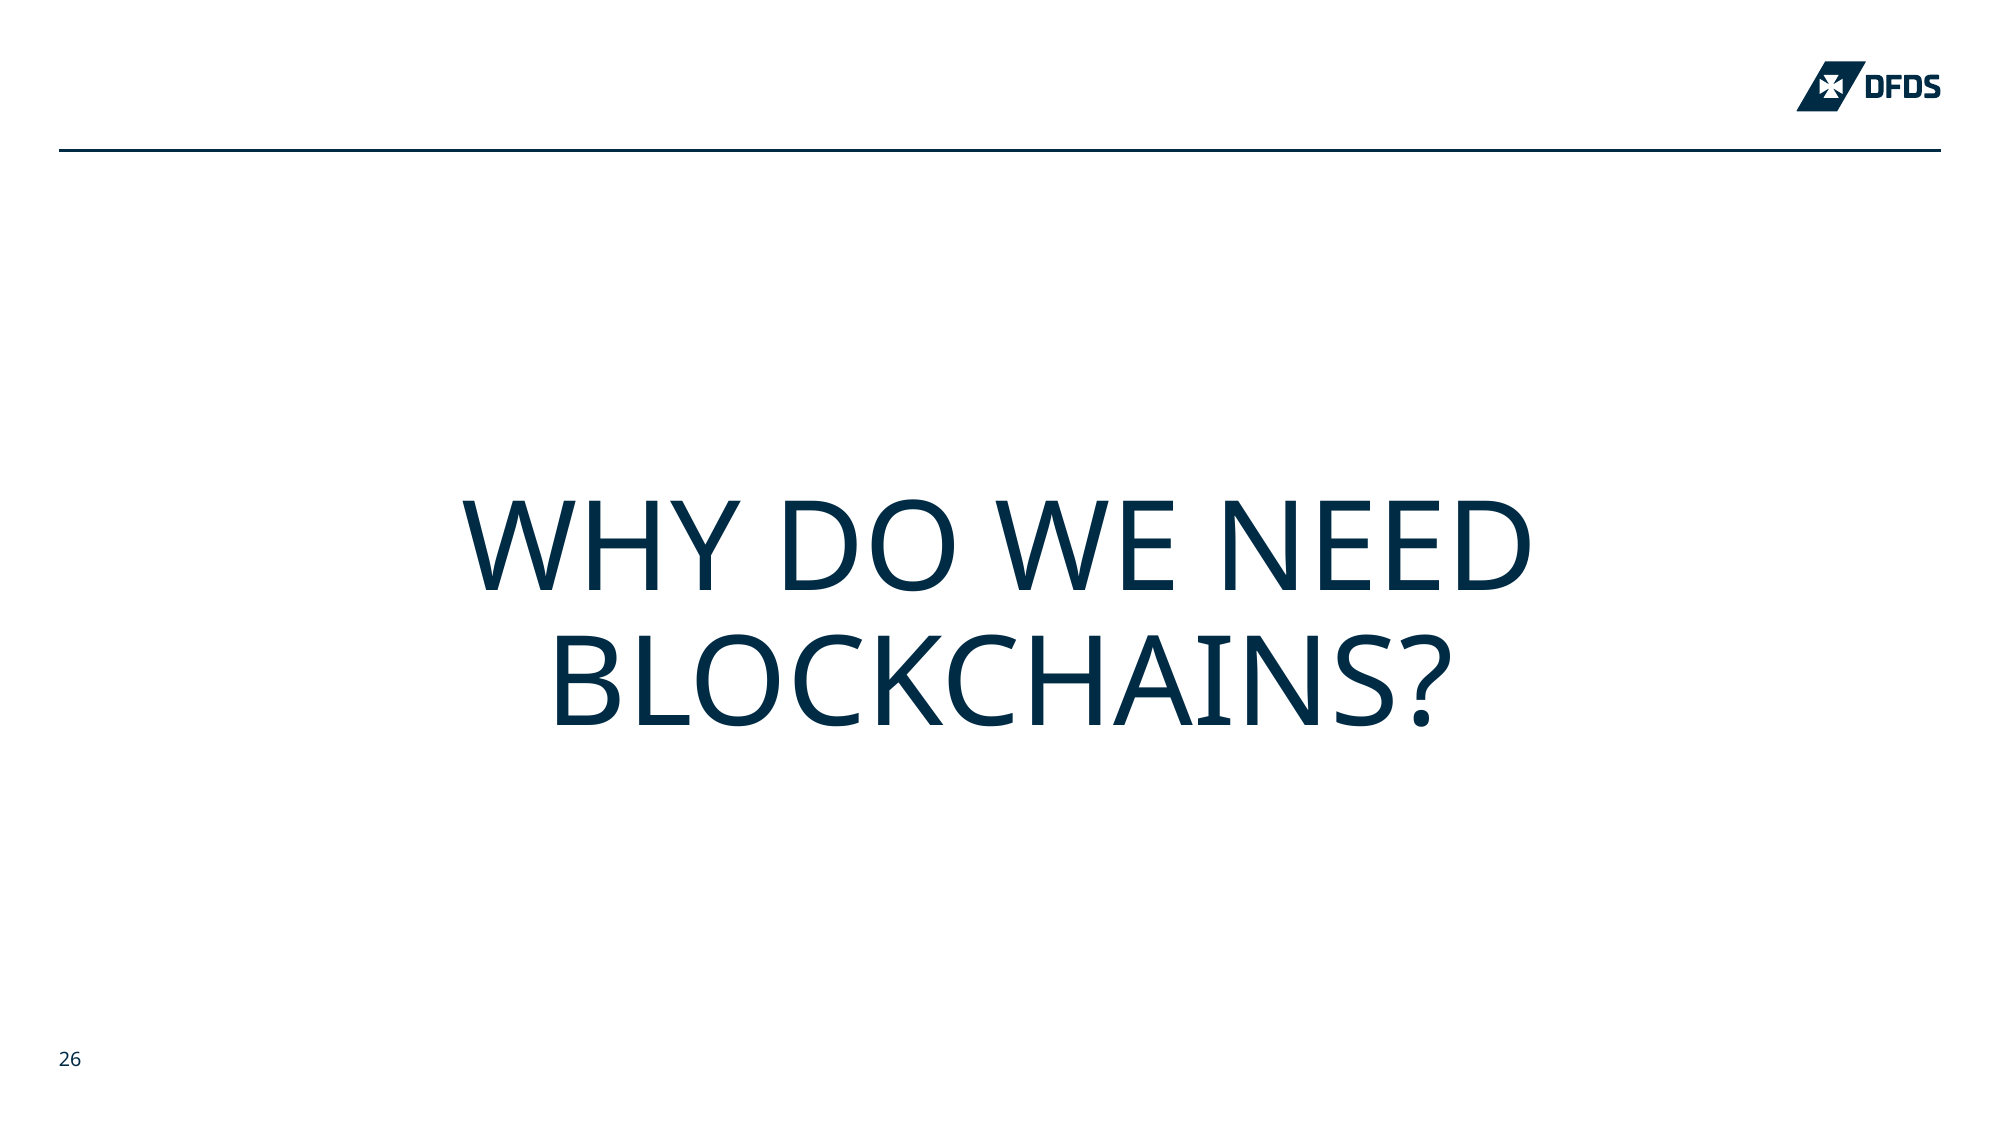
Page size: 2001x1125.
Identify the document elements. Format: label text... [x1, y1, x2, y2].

title Why do we need blockchains? [249, 361, 1750, 753]
